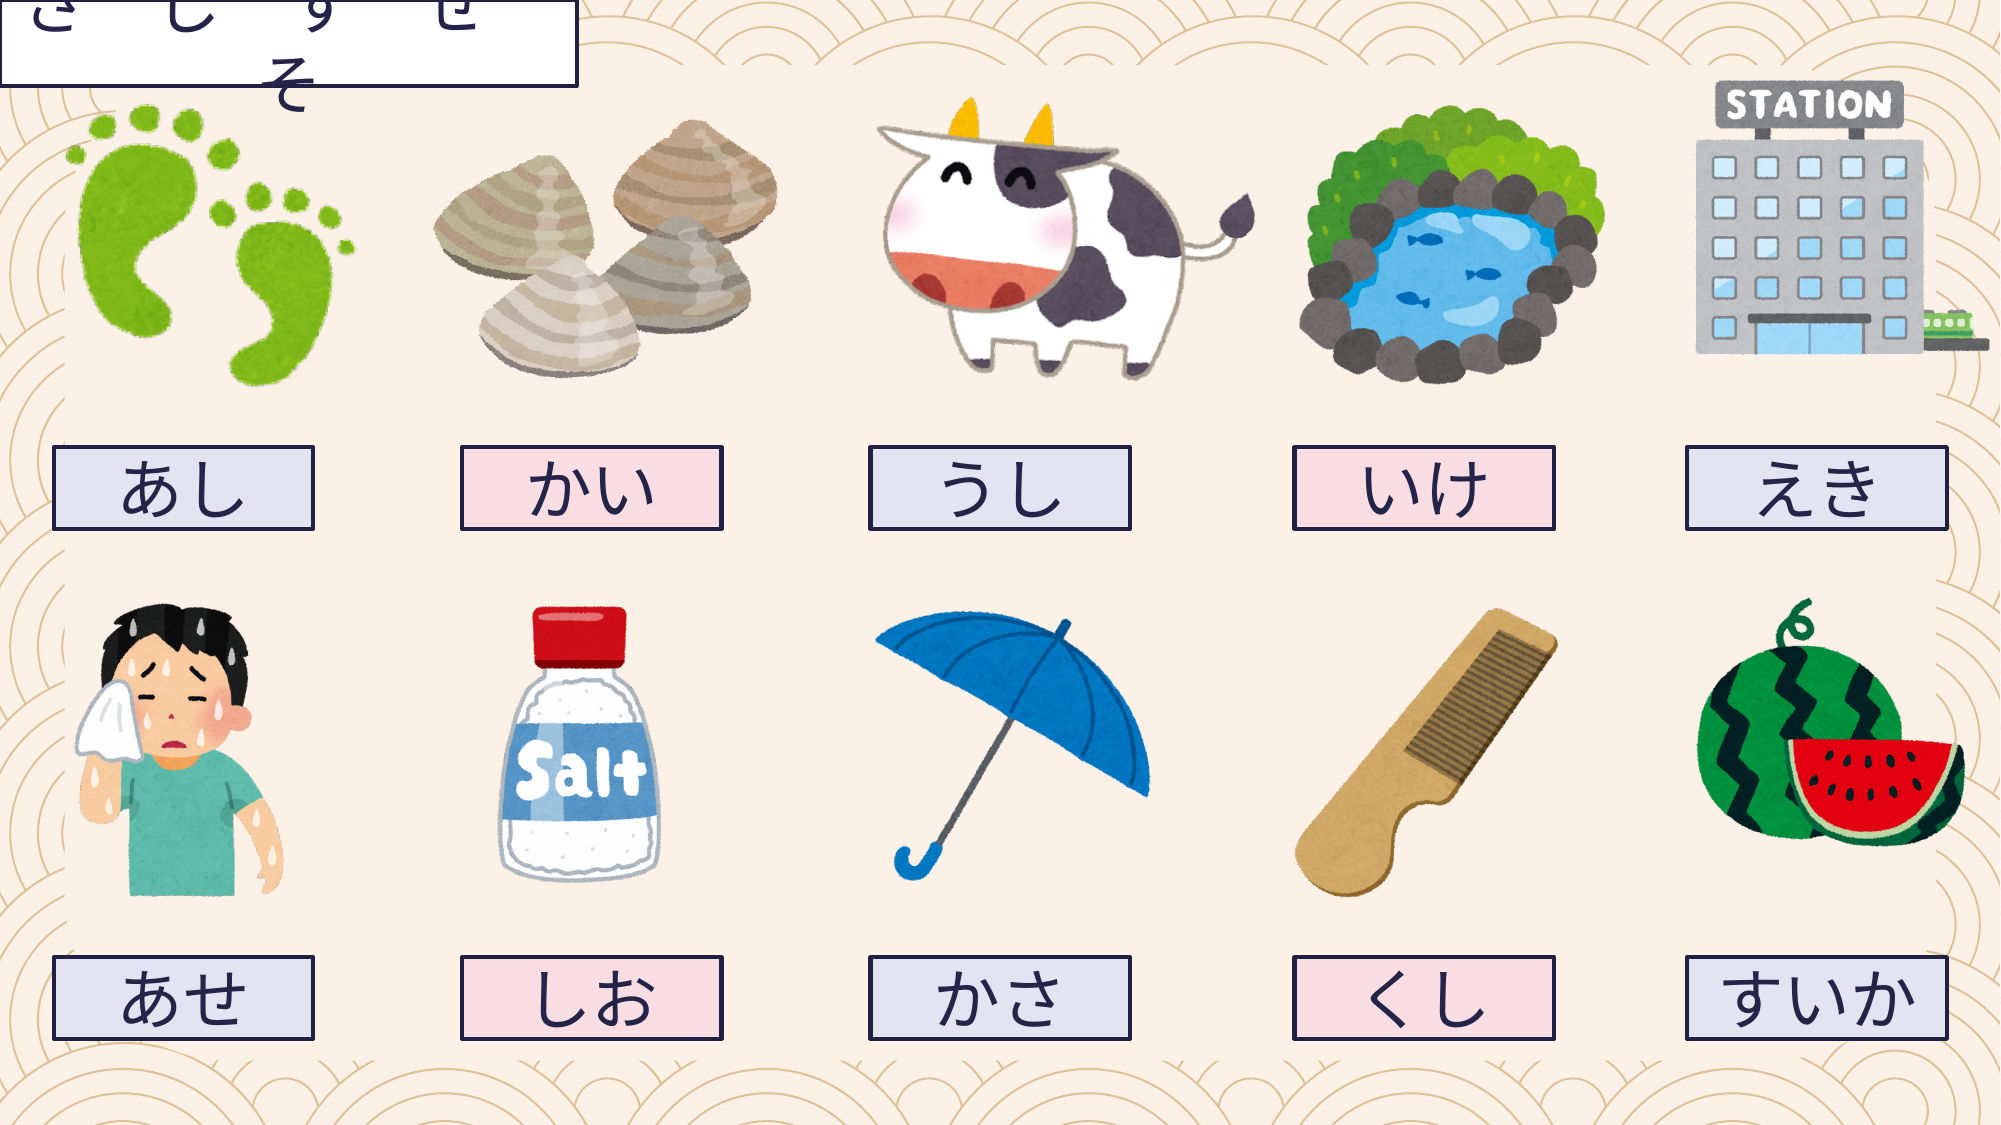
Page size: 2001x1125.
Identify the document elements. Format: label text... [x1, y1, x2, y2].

picture [1283, 94, 1614, 399]
text_box しお [460, 955, 724, 1041]
picture [1685, 585, 1979, 879]
picture [864, 599, 1160, 895]
text_box かい [460, 445, 724, 531]
text_box くし [1292, 955, 1556, 1041]
text_box あし [52, 445, 315, 531]
text_box すいか [1685, 955, 1949, 1041]
picture [1685, 72, 1996, 361]
text_box えき [1685, 445, 1949, 531]
text_box さ し す せ そ [0, 0, 579, 88]
picture [864, 78, 1266, 404]
picture [53, 595, 314, 905]
picture [424, 585, 722, 895]
picture [46, 94, 369, 404]
picture [1278, 599, 1571, 909]
text_box うし [868, 445, 1132, 531]
text_box かさ [868, 955, 1132, 1041]
text_box いけ [1292, 445, 1556, 531]
text_box あせ [52, 955, 315, 1041]
picture [424, 113, 783, 386]
